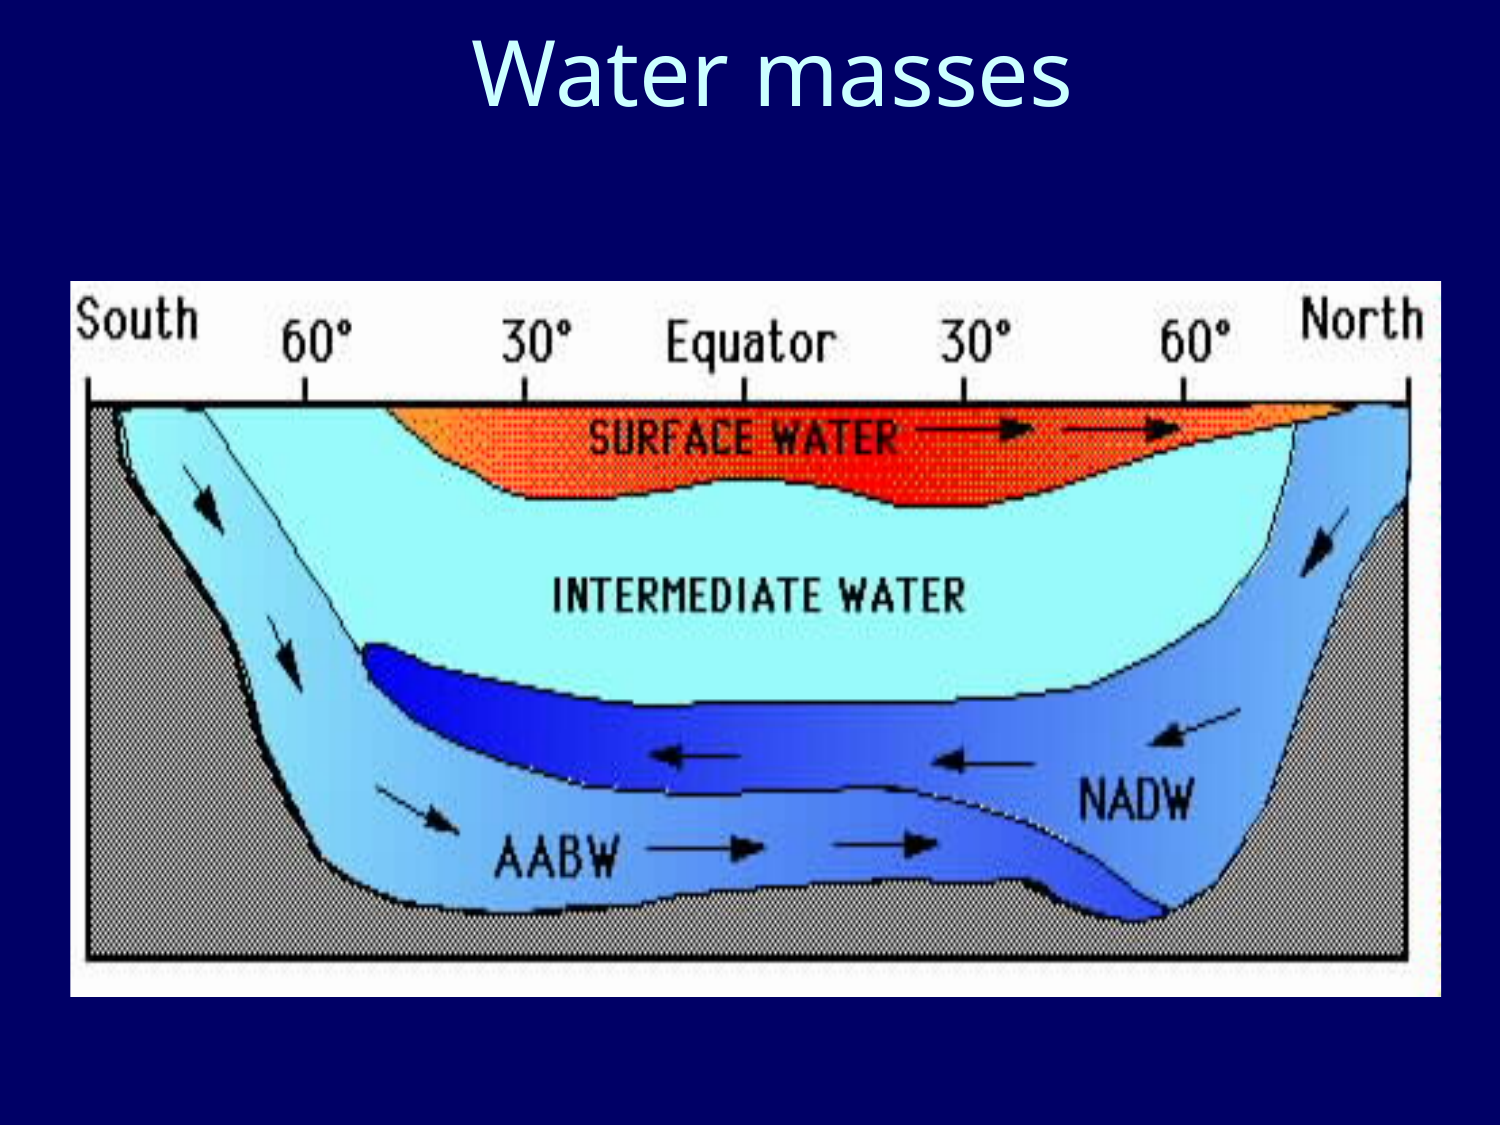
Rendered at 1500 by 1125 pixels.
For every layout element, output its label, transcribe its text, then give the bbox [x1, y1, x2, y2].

picture [70, 281, 1442, 997]
title Water masses [135, 54, 1411, 243]
